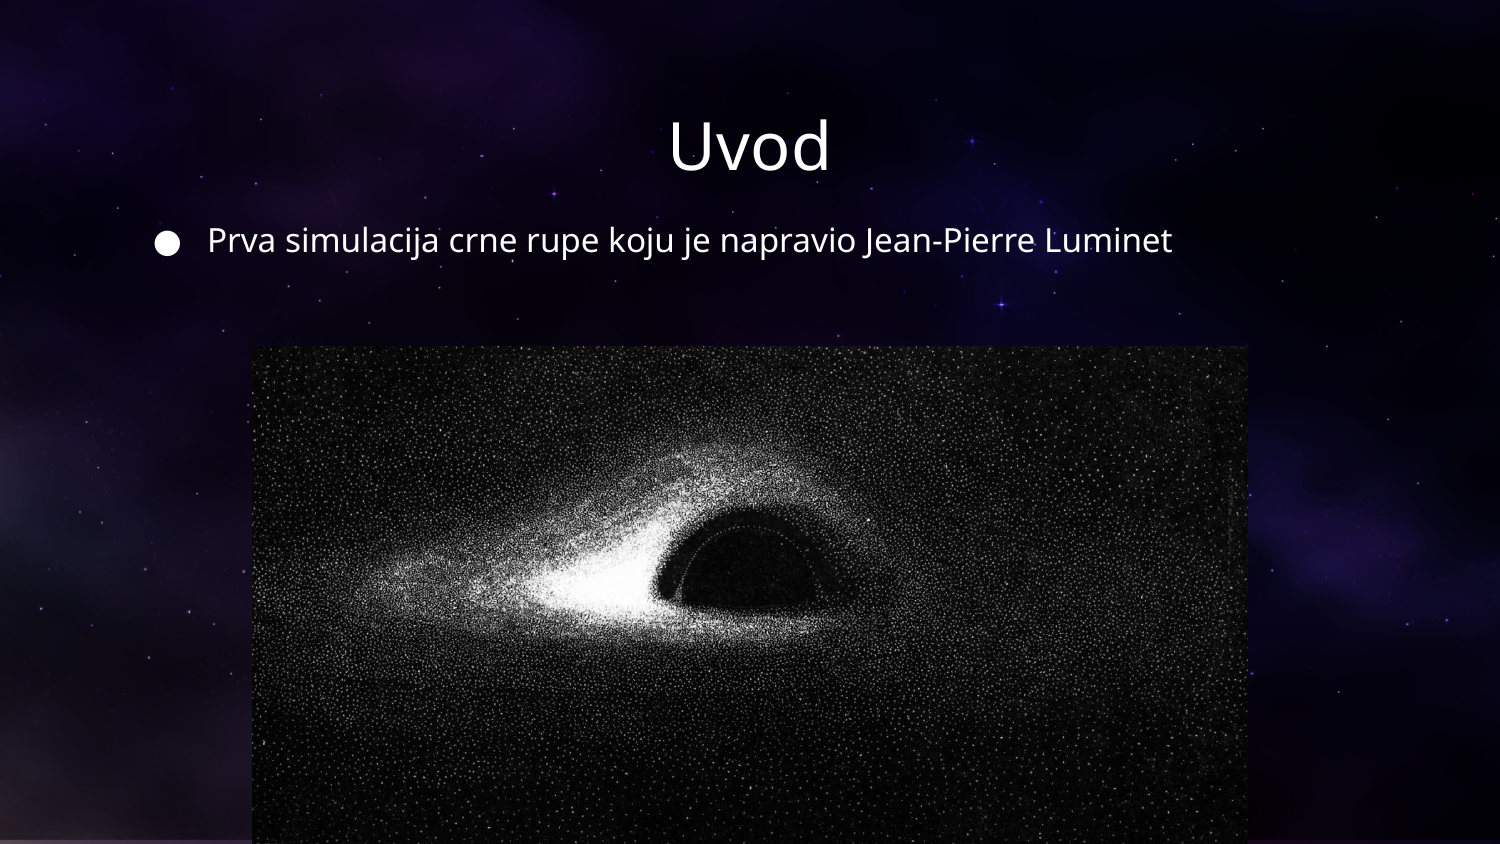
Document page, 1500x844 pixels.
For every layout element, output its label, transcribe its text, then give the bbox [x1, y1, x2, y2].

list Prva simulacija crne rupe koju je napravio Jean-Pierre Luminet [116, 204, 1383, 756]
picture [0, 0, 1500, 844]
title Uvod [116, 88, 1383, 183]
